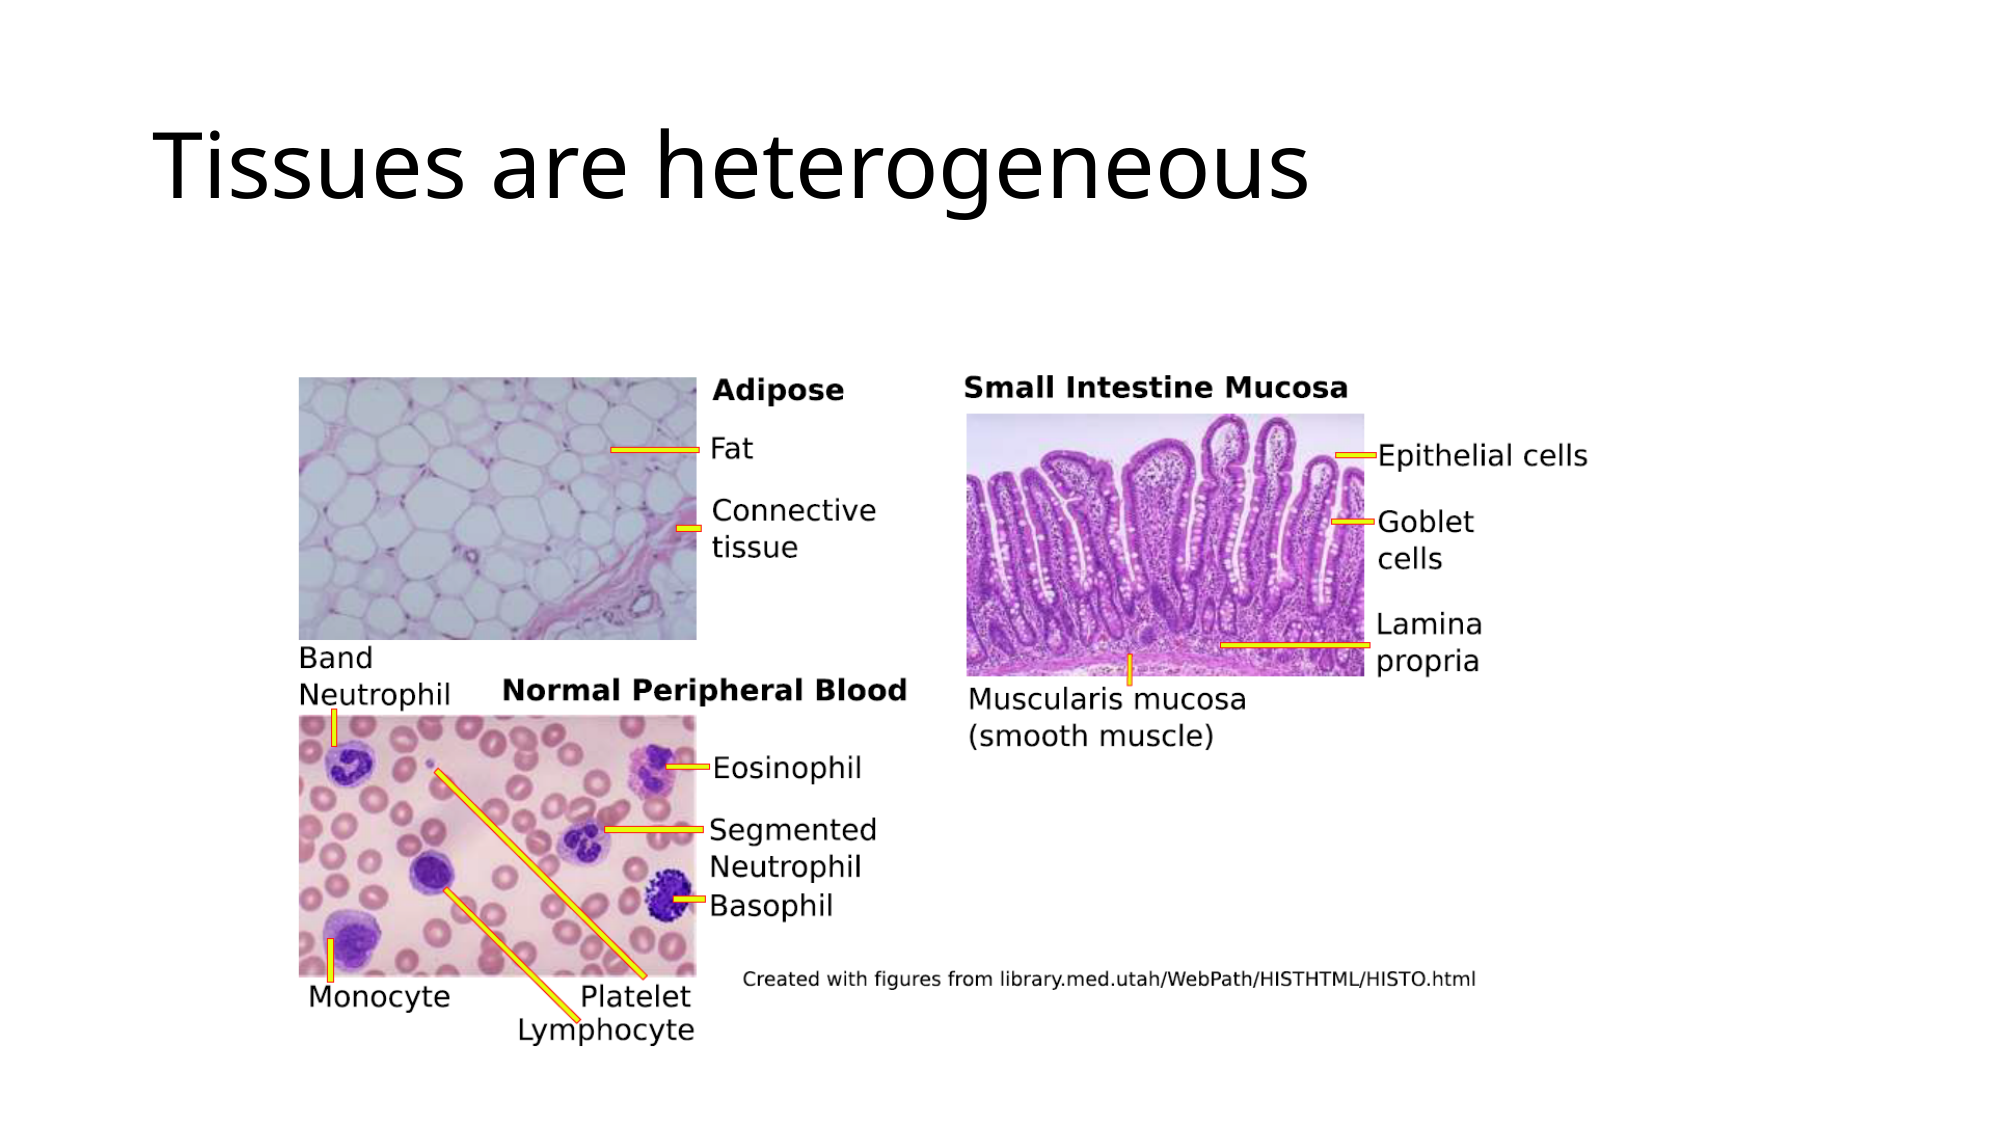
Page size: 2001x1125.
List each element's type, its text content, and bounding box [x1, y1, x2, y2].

title Tissues are heterogeneous [137, 59, 1863, 278]
picture [249, 315, 1625, 1098]
